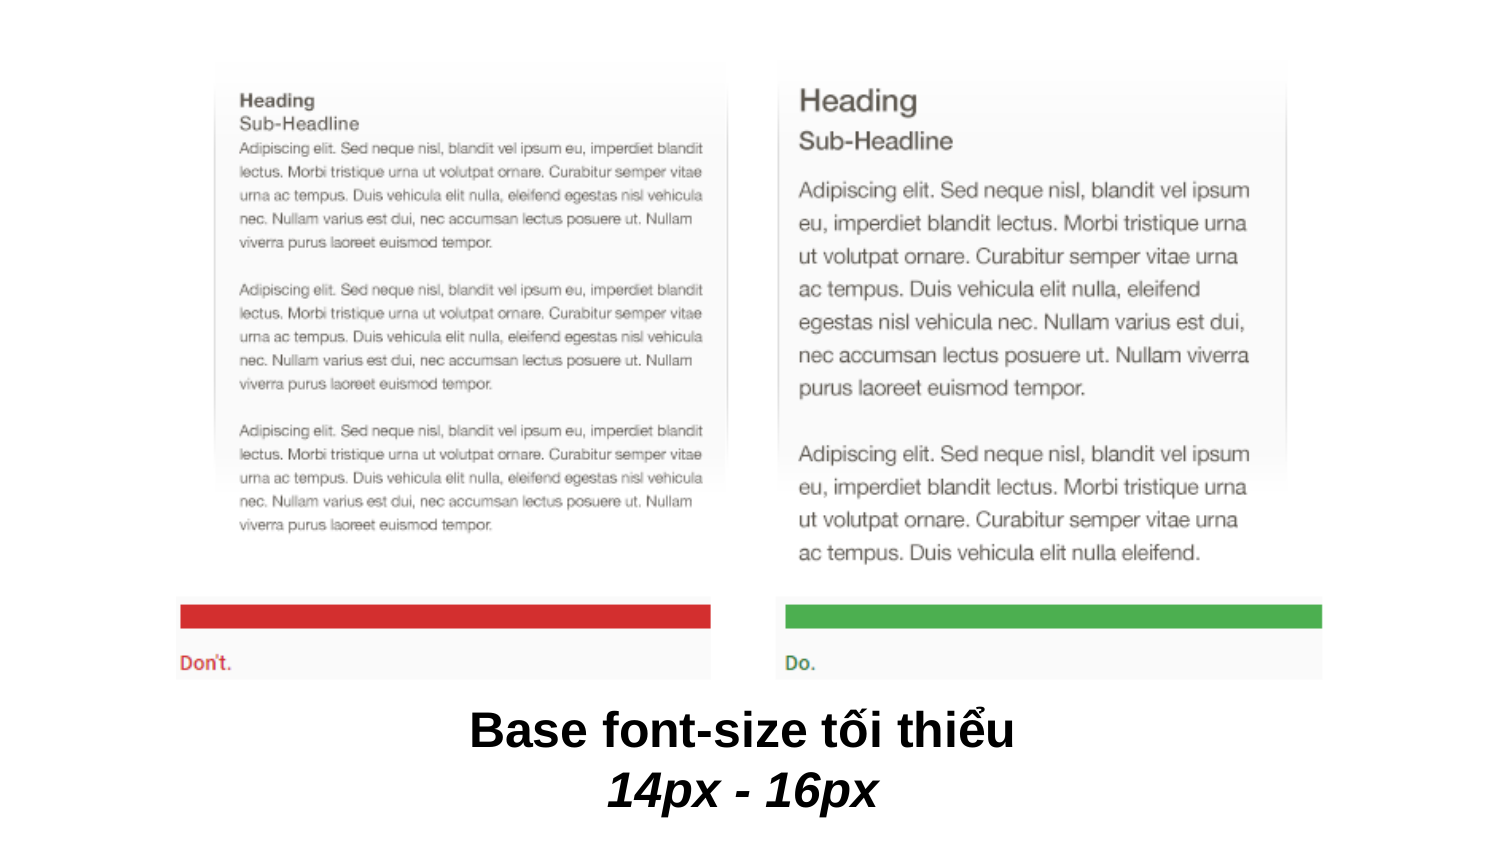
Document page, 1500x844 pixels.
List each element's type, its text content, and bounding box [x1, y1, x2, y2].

picture [175, 12, 1325, 683]
title Base font-size tối thiểu 14px - 16px [51, 671, 1449, 844]
